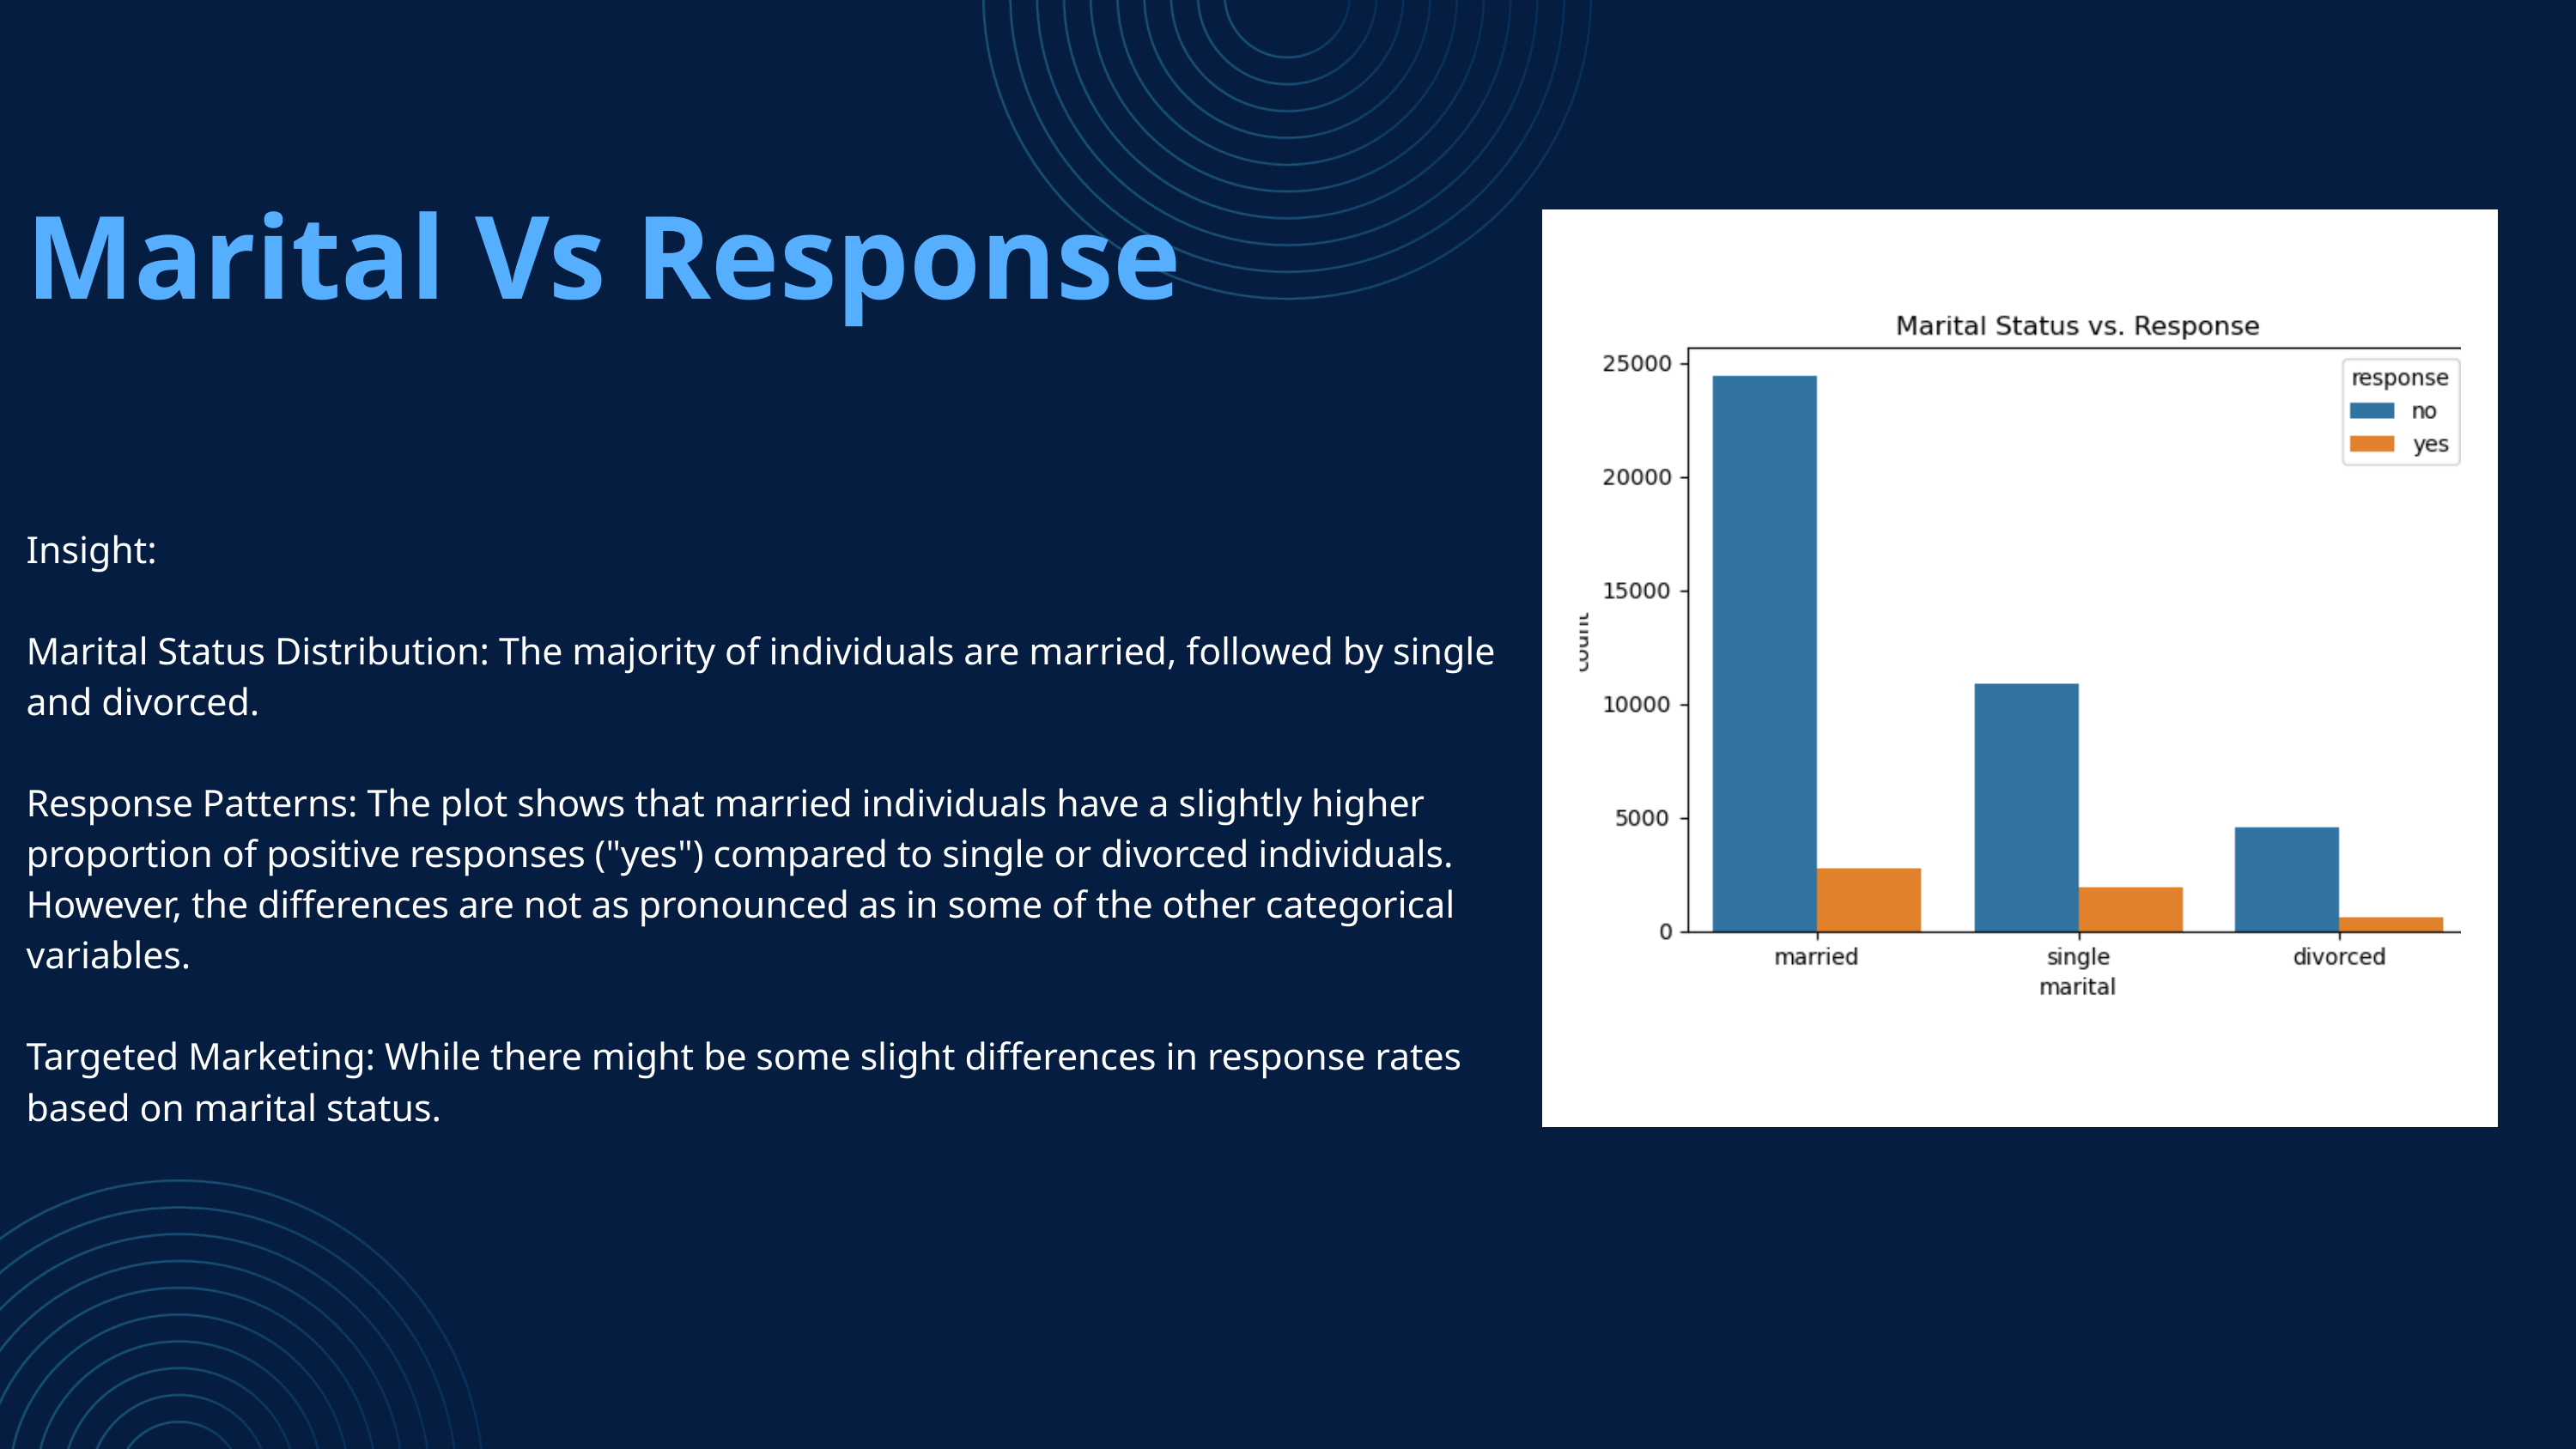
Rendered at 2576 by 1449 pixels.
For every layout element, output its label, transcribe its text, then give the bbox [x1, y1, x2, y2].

text_box [0, 1179, 486, 1449]
text_box Insight: Marital Status Distribution: The majority of individuals are married, followed by single and divorced. Response Patterns: The plot shows that married individuals have a slightly higher proportion of positive responses ("yes") compared to single or divorced individuals. However, the differences are not as pronounced as in some of the other categorical variables. Targeted Marketing: While there might be some slight differences in response rates based on marital status. [26, 519, 1506, 1129]
text_box [982, 0, 1594, 301]
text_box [1542, 209, 2498, 1127]
text_box Marital Vs Response [26, 184, 1194, 323]
